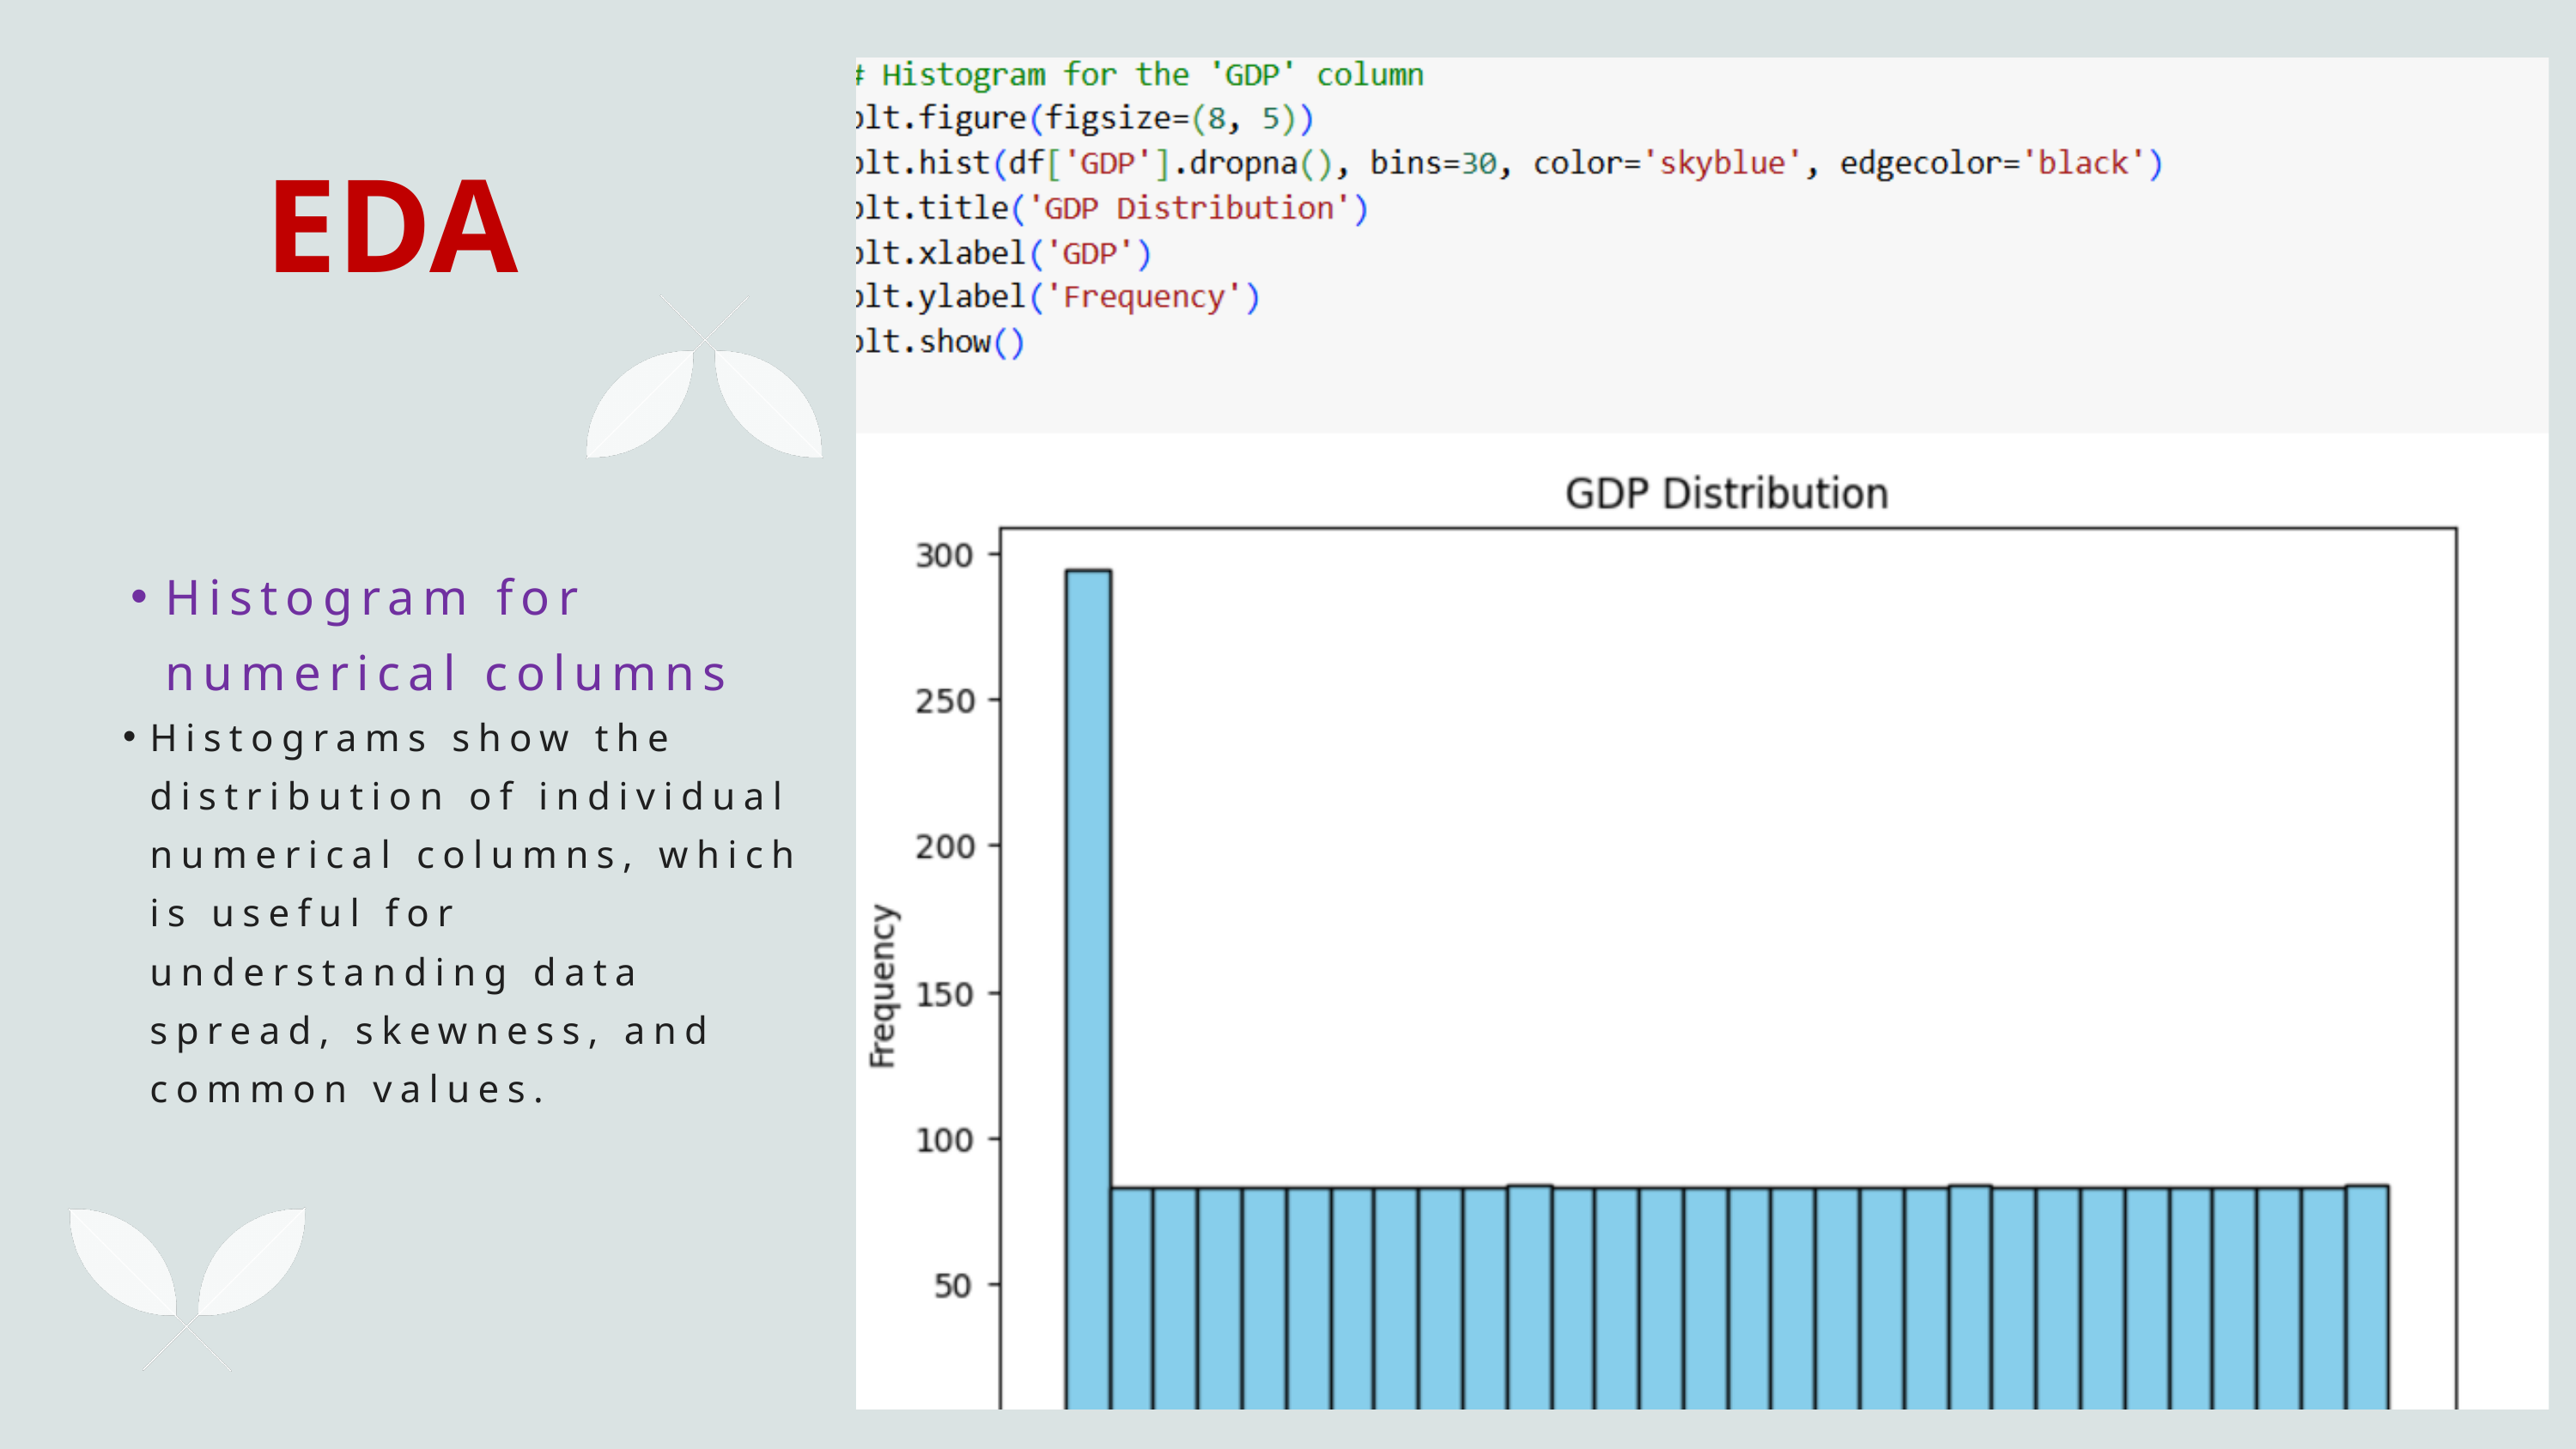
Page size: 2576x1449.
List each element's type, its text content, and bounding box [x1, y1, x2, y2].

text_box [856, 58, 2549, 1410]
text_box EDA [95, 143, 689, 299]
text_box Histogram for numerical columns Histograms show the distribution of individual numerical columns, which is useful for understanding data spread, skewness, and common values. [95, 508, 843, 1169]
text_box [468, 257, 856, 506]
text_box [0, 1160, 423, 1410]
